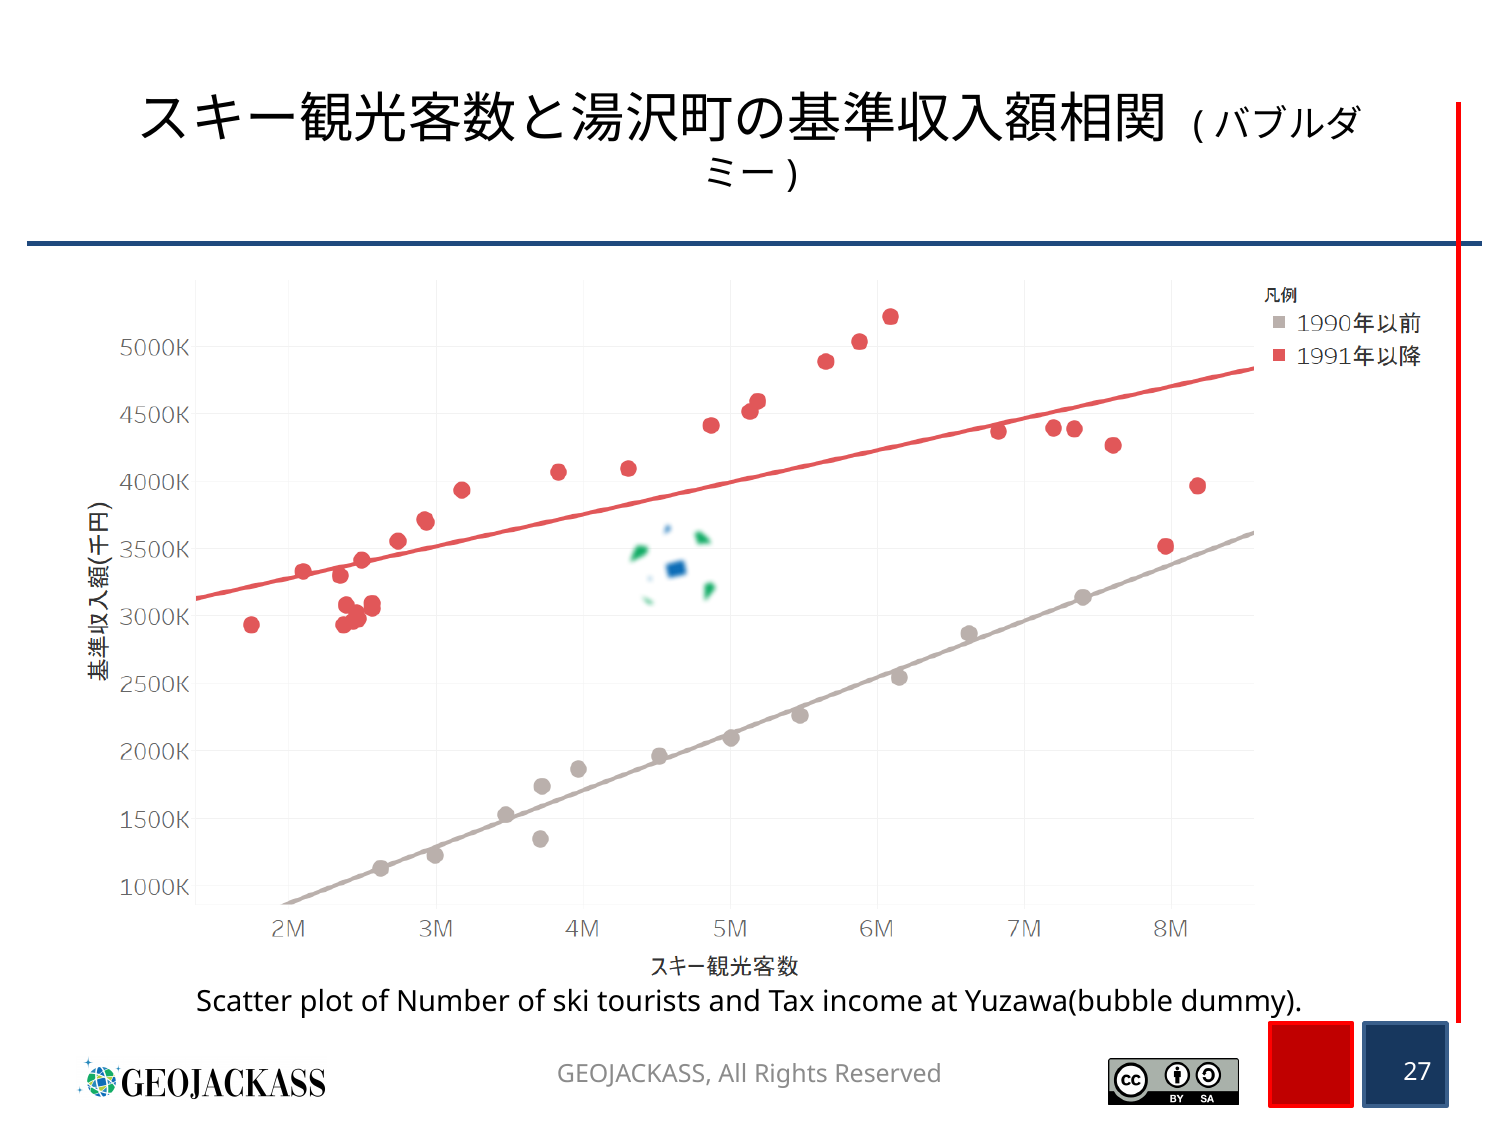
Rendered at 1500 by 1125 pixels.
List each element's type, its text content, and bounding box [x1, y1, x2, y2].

picture [1108, 1058, 1239, 1105]
text_box Scatter plot of Number of ski tourists and Tax income at Yuzawa(bubble dummy). [181, 994, 1319, 1025]
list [74, 280, 1426, 988]
footer GEOJACKASS, All Rights Reserved [512, 1042, 988, 1103]
picture [584, 478, 751, 631]
title スキー観光客数と湯沢町の基準収入額相関 (バブルダミー) [75, 45, 1425, 233]
picture [76, 1056, 327, 1101]
